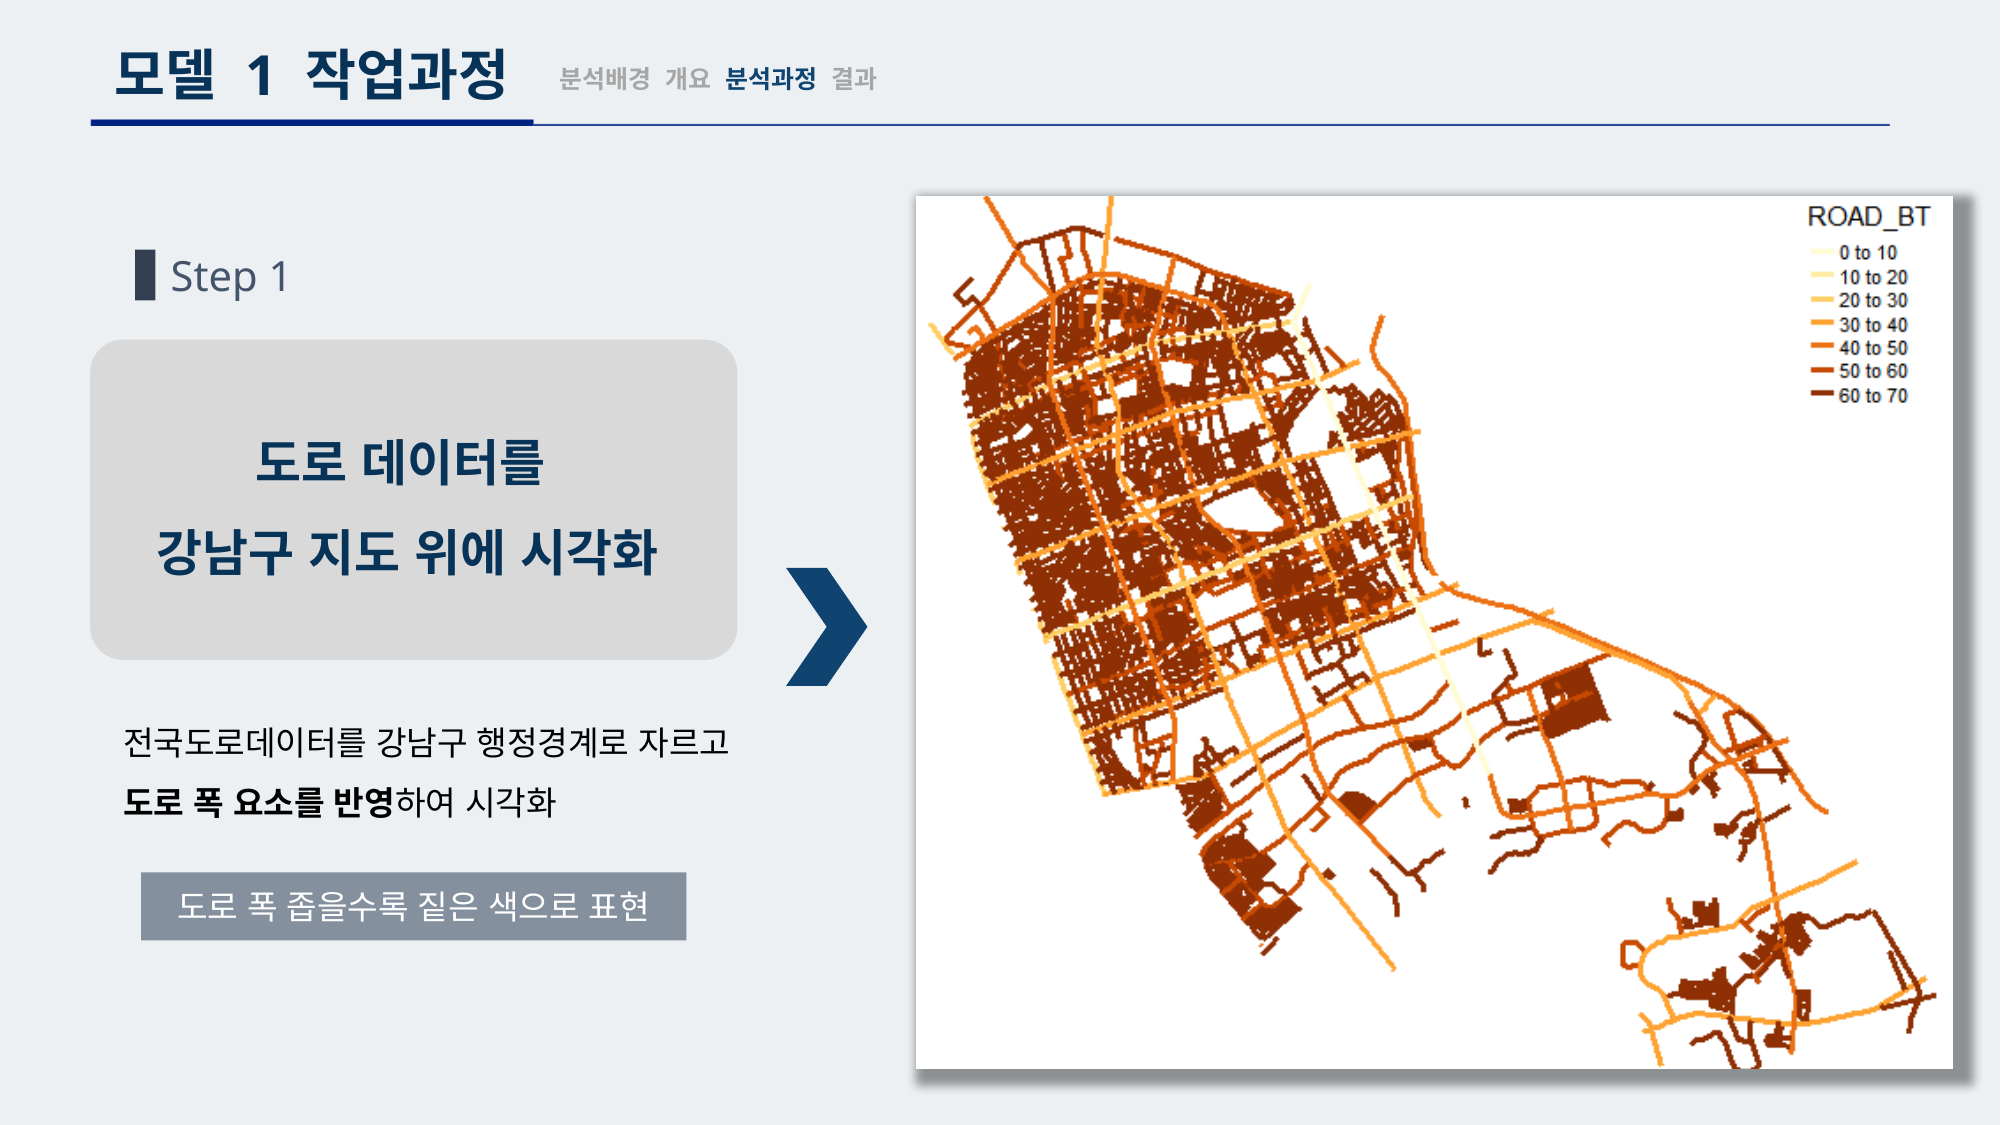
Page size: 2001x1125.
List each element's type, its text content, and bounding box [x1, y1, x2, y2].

text_box 모델 1 작업과정 [90, 32, 534, 114]
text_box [135, 242, 445, 308]
picture [915, 196, 1953, 1069]
text_box [89, 338, 739, 662]
text_box 분석배경 개요 분석과정 결과 [544, 56, 893, 101]
text_box 도로 폭 좁을수록 짙은 색으로 표현 [140, 871, 687, 941]
text_box [784, 566, 869, 687]
text_box 전국도로데이터를 강남구 행정경계로 자르고 도로 폭 요소를 반영하여 시각화 [108, 694, 816, 875]
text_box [90, 119, 534, 126]
text_box 도로 데이터를 강남구 지도 위에 시각화 [108, 393, 707, 589]
text_box . [0, 0, 2000, 1125]
